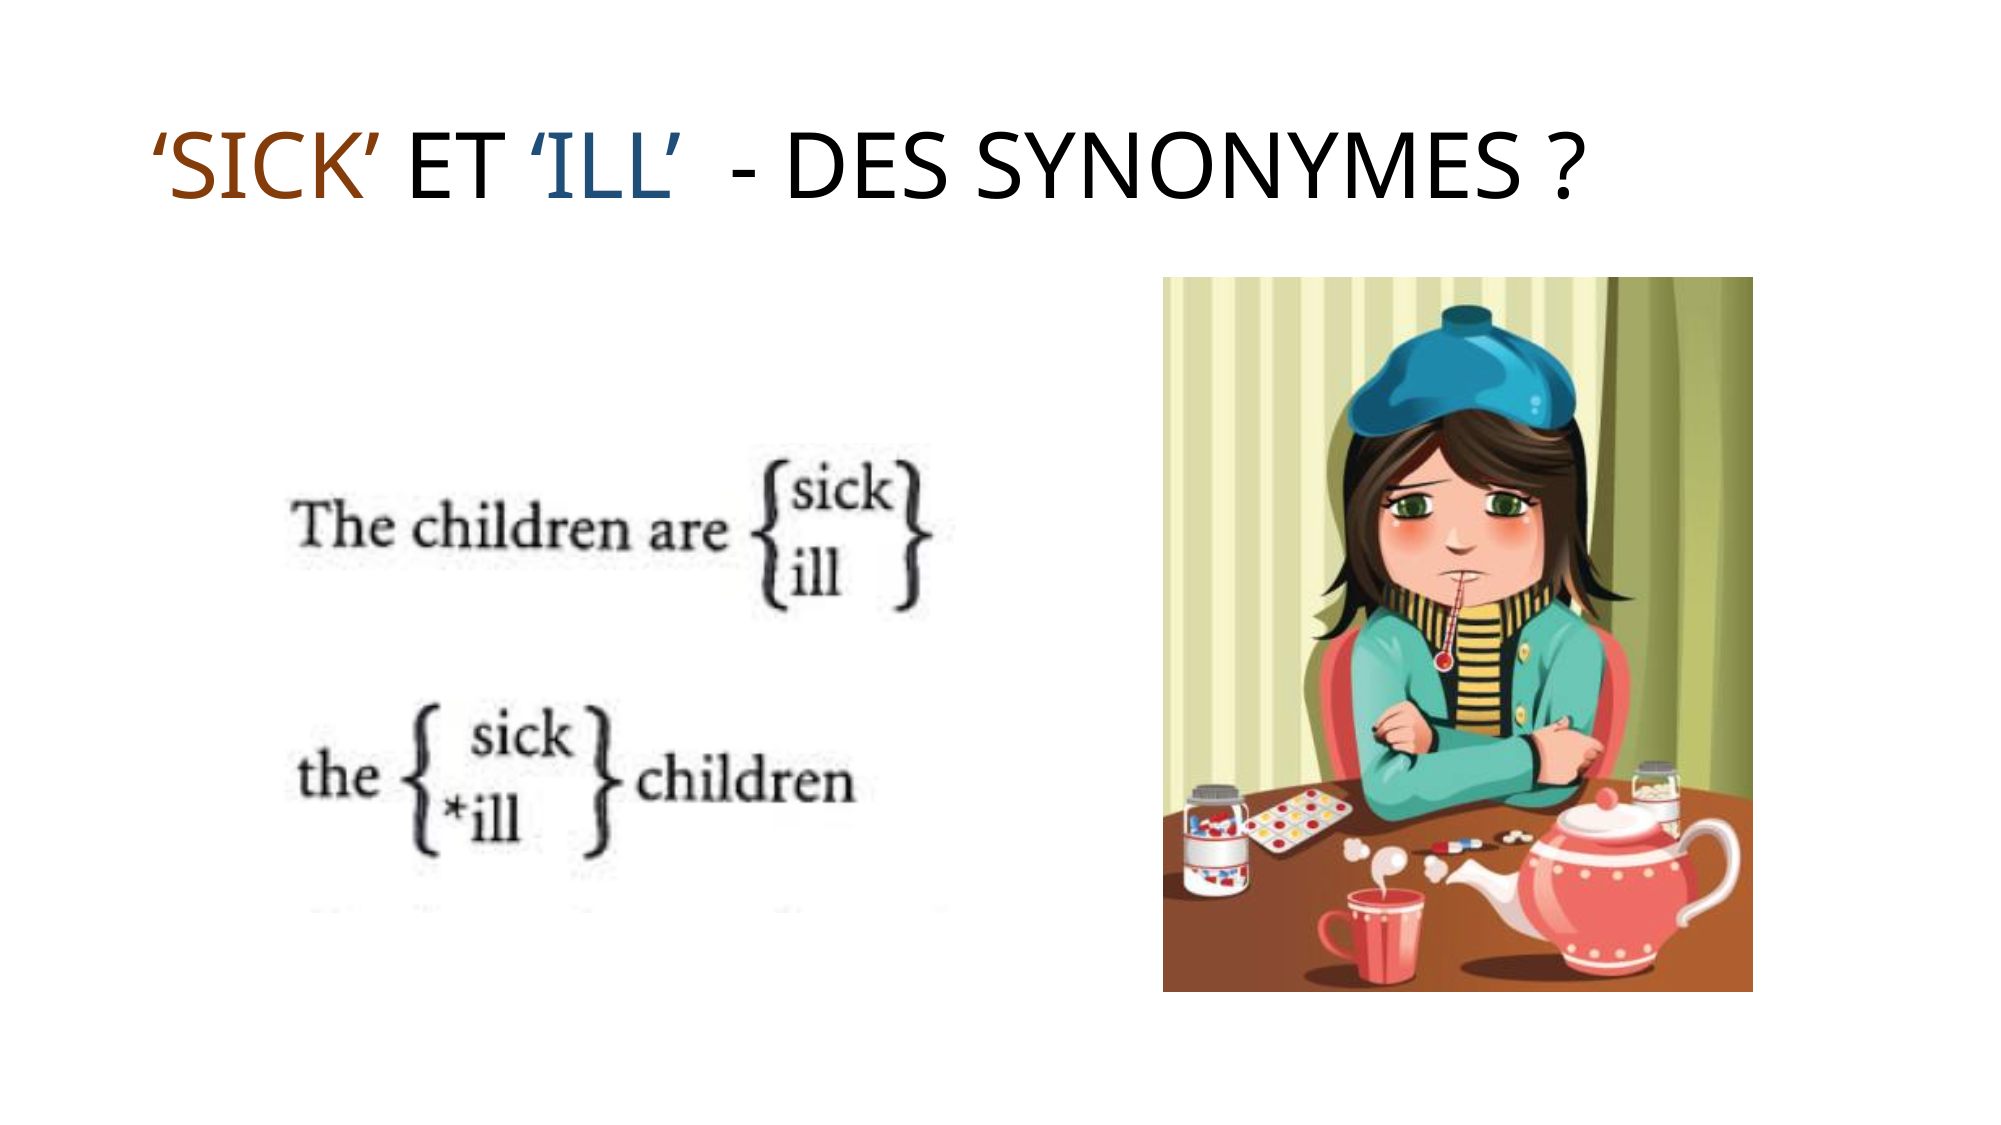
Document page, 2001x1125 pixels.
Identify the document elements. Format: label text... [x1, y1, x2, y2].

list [1162, 277, 1754, 992]
title ‘SICK’ ET ‘ILL’ - DES SYNONYMES ? [137, 59, 1863, 278]
picture [268, 443, 1109, 913]
